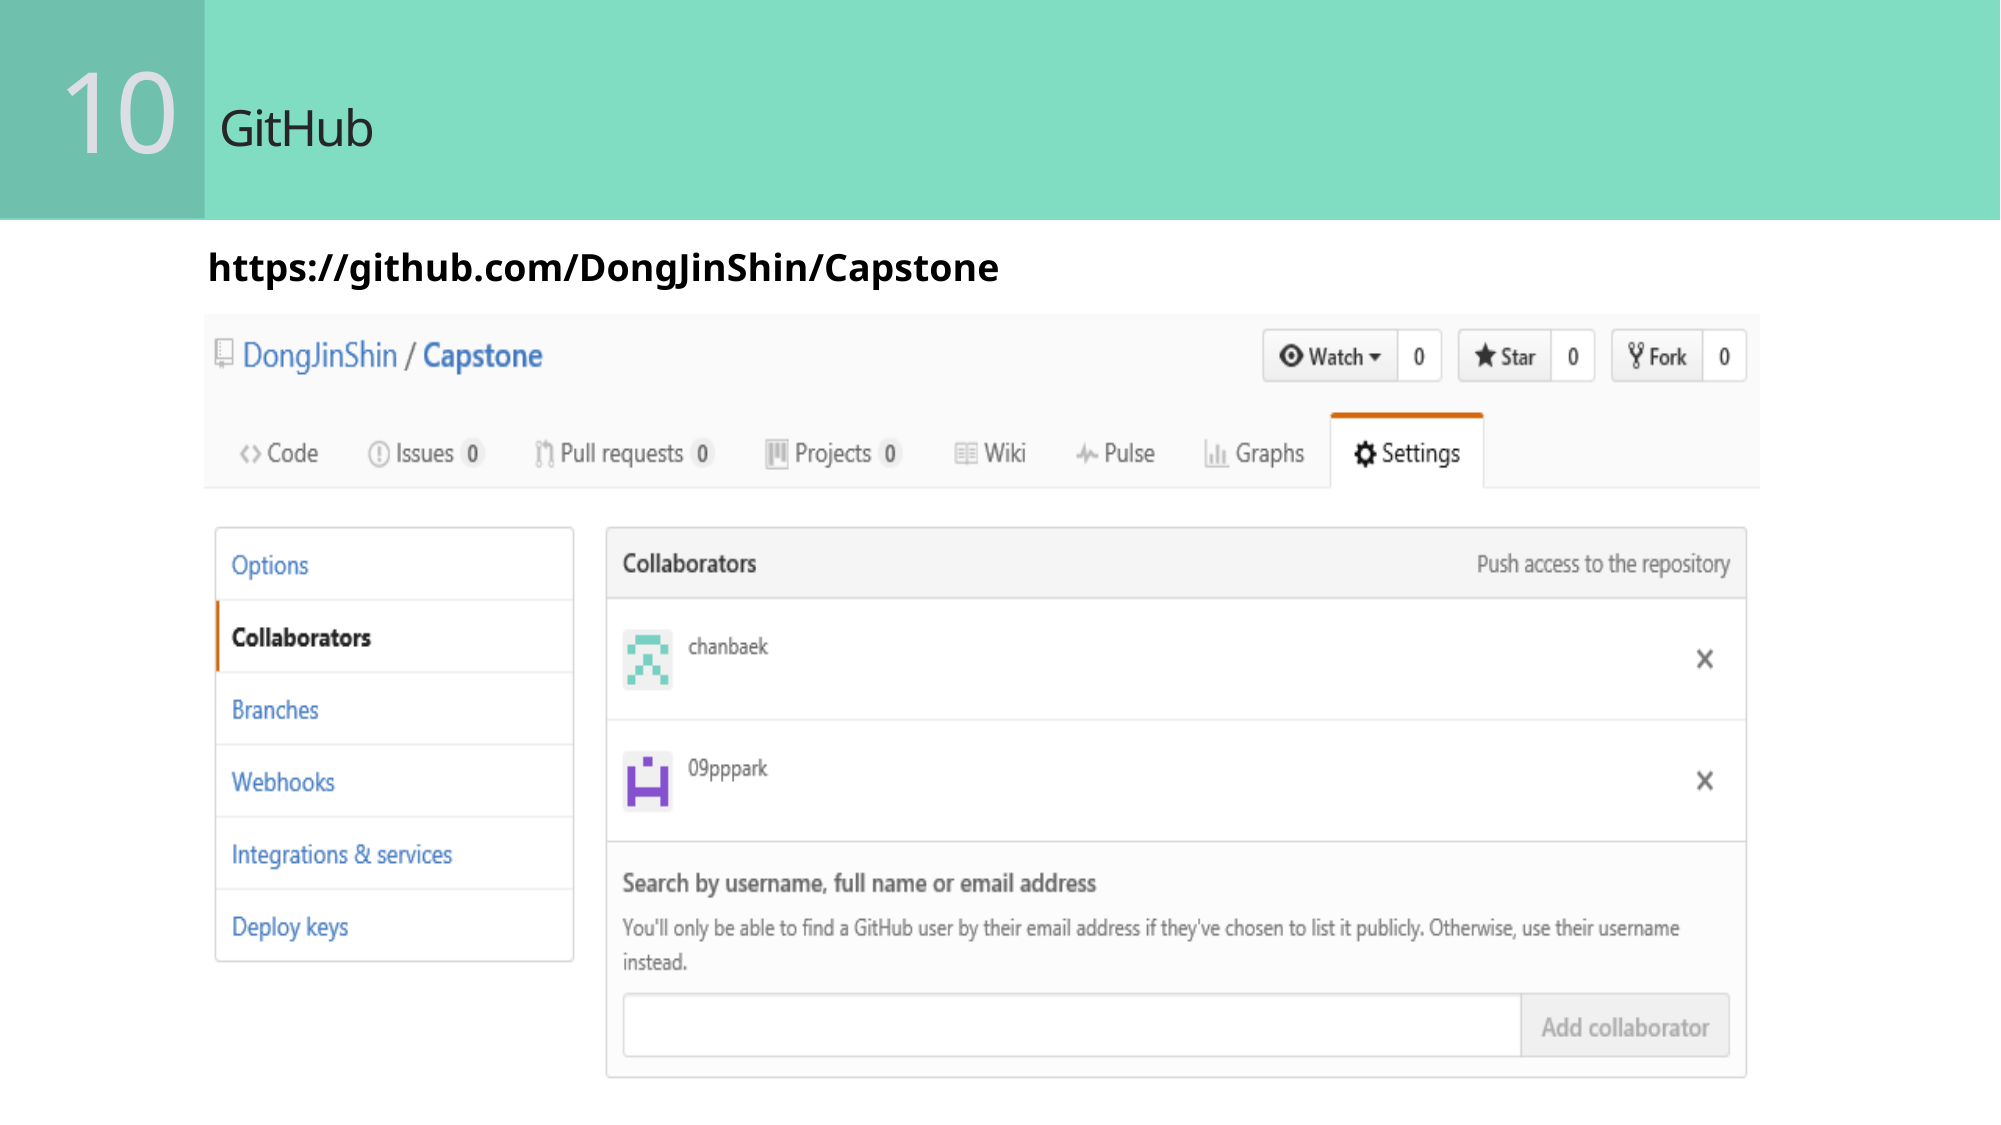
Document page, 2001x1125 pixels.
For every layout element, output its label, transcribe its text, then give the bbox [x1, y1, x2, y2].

text_box https://github.com/DongJinShin/Capstone [192, 236, 1016, 297]
text_box [0, 0, 2000, 222]
text_box GitHub [207, 89, 1481, 164]
picture [204, 314, 1760, 1095]
text_box [0, 0, 207, 220]
